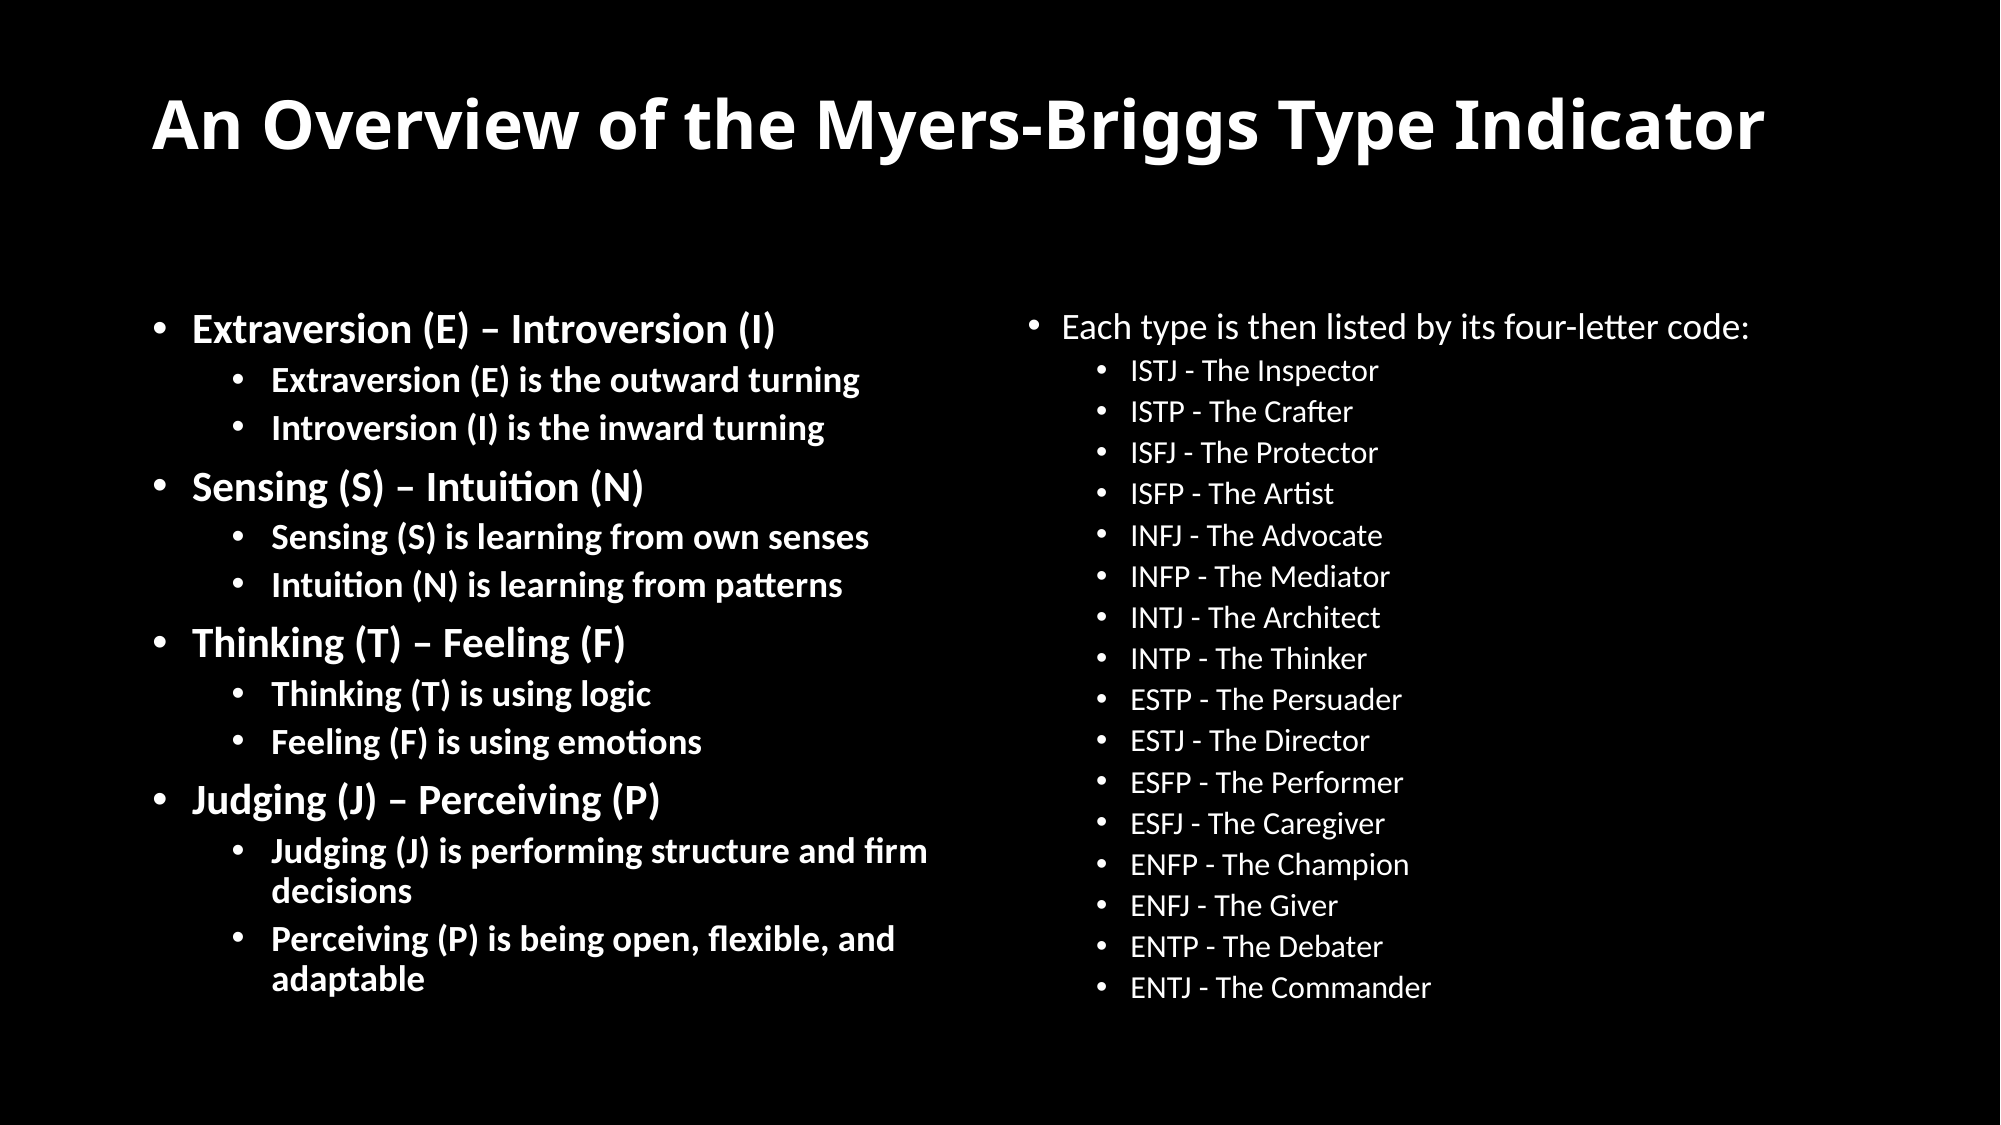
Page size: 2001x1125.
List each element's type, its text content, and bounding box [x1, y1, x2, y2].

title An Overview of the Myers-Briggs Type Indicator [137, 59, 1863, 278]
list Extraversion (E) – Introversion (I) Extraversion (E) is the outward turning Introversion (I) is the inward turning Sensing (S) – Intuition (N) Sensing (S) is learning from own senses Intuition (N) is learning from patterns Thinking (T) – Feeling (F) Thinking (T) is using logic Feeling (F) is using emotions Judging (J) – Perceiving (P) Judging (J) is performing structure and firm decisions Perceiving (P) is being open, flexible, and adaptable [137, 299, 988, 1014]
list Each type is then listed by its four-letter code: ISTJ - The Inspector ISTP - The Crafter ISFJ - The Protector ISFP - The Artist INFJ - The Advocate INFP - The Mediator INTJ - The Architect INTP - The Thinker ESTP - The Persuader ESTJ - The Director ESFP - The Performer ESFJ - The Caregiver ENFP - The Champion ENFJ - The Giver ENTP - The Debater ENTJ - The Commander [1012, 299, 1863, 1014]
